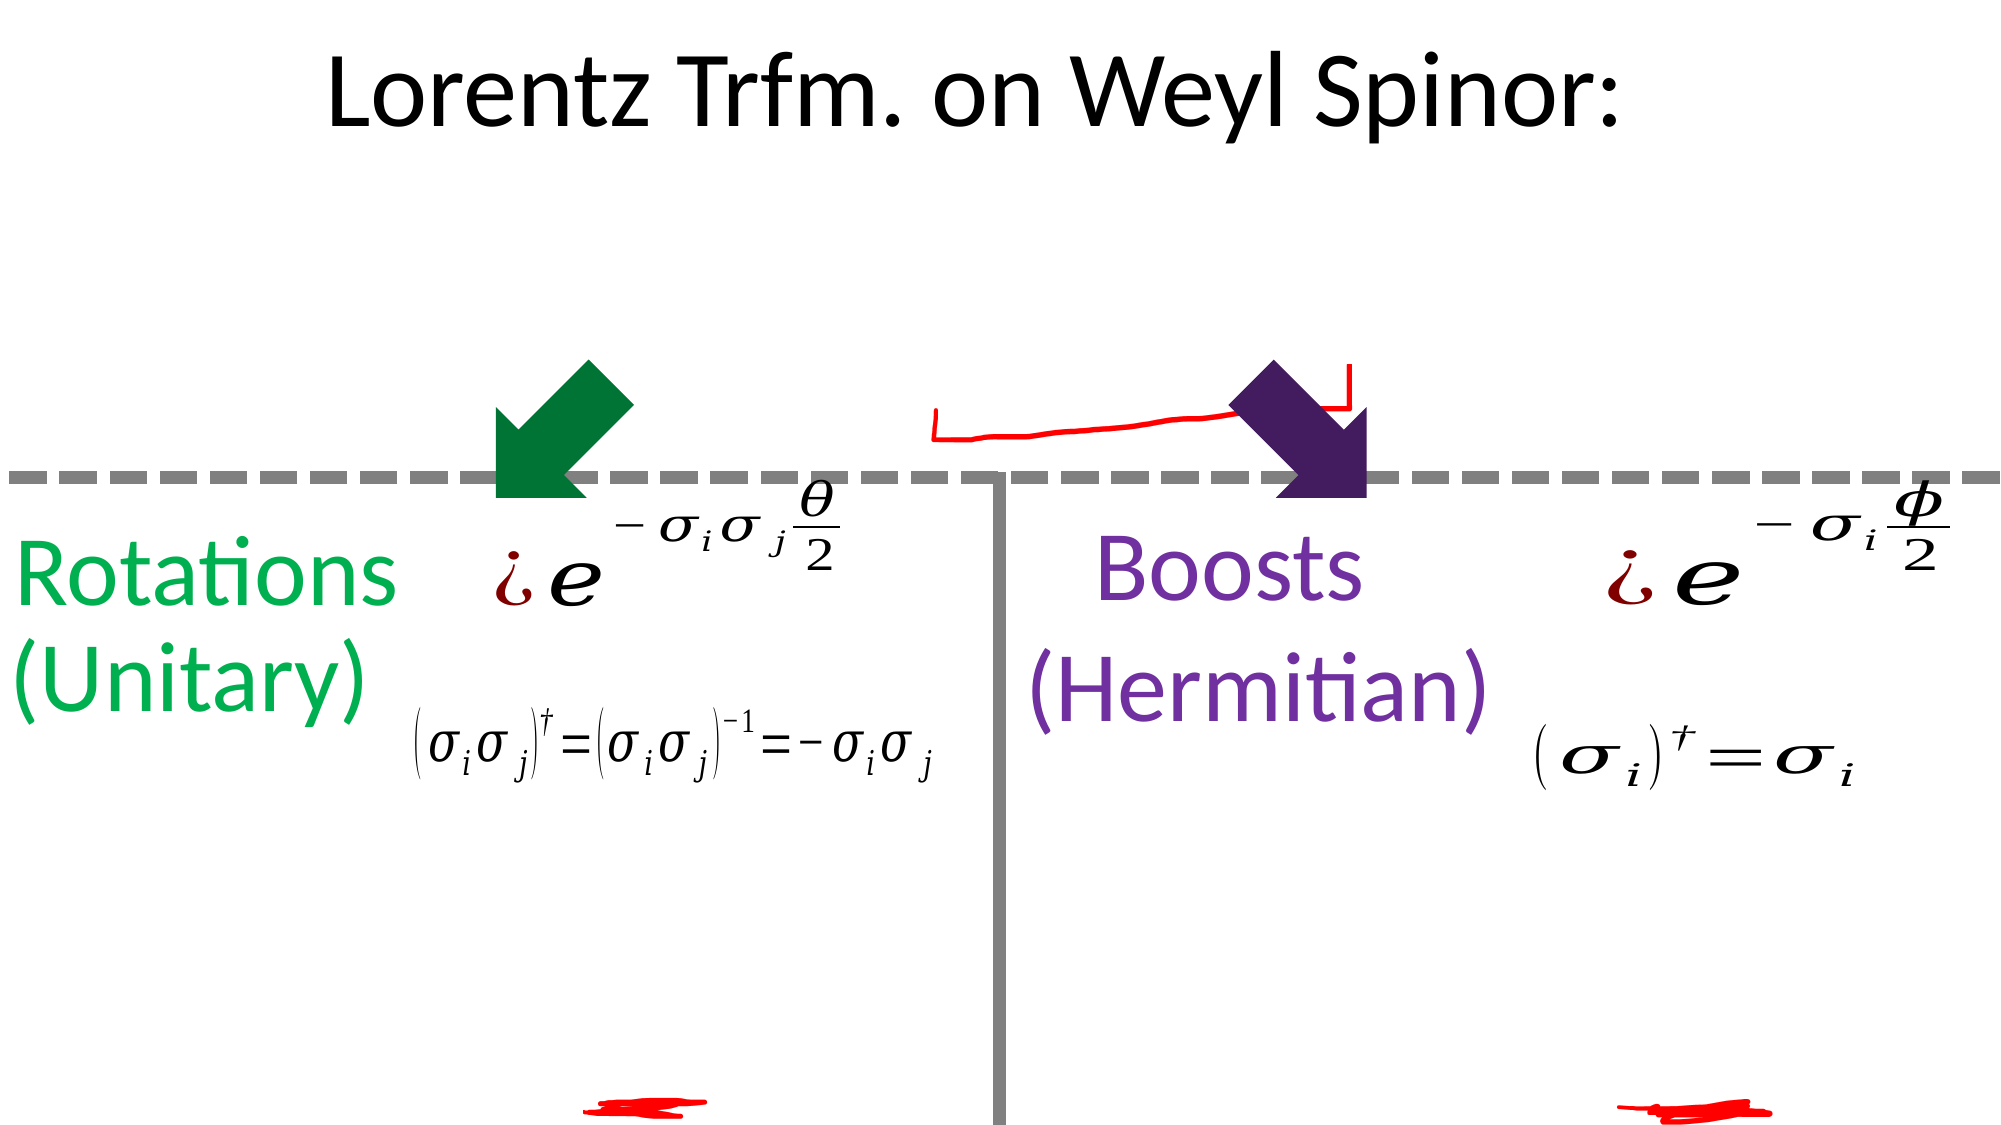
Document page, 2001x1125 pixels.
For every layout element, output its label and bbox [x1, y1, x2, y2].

text_box [1012, 358, 2000, 632]
text_box [672, 0, 1328, 1125]
picture [665, 734, 672, 759]
picture [1328, 795, 1781, 1125]
text_box [1010, 613, 1872, 795]
picture [595, 364, 672, 375]
picture [583, 635, 672, 1125]
text_box [0, 375, 846, 635]
